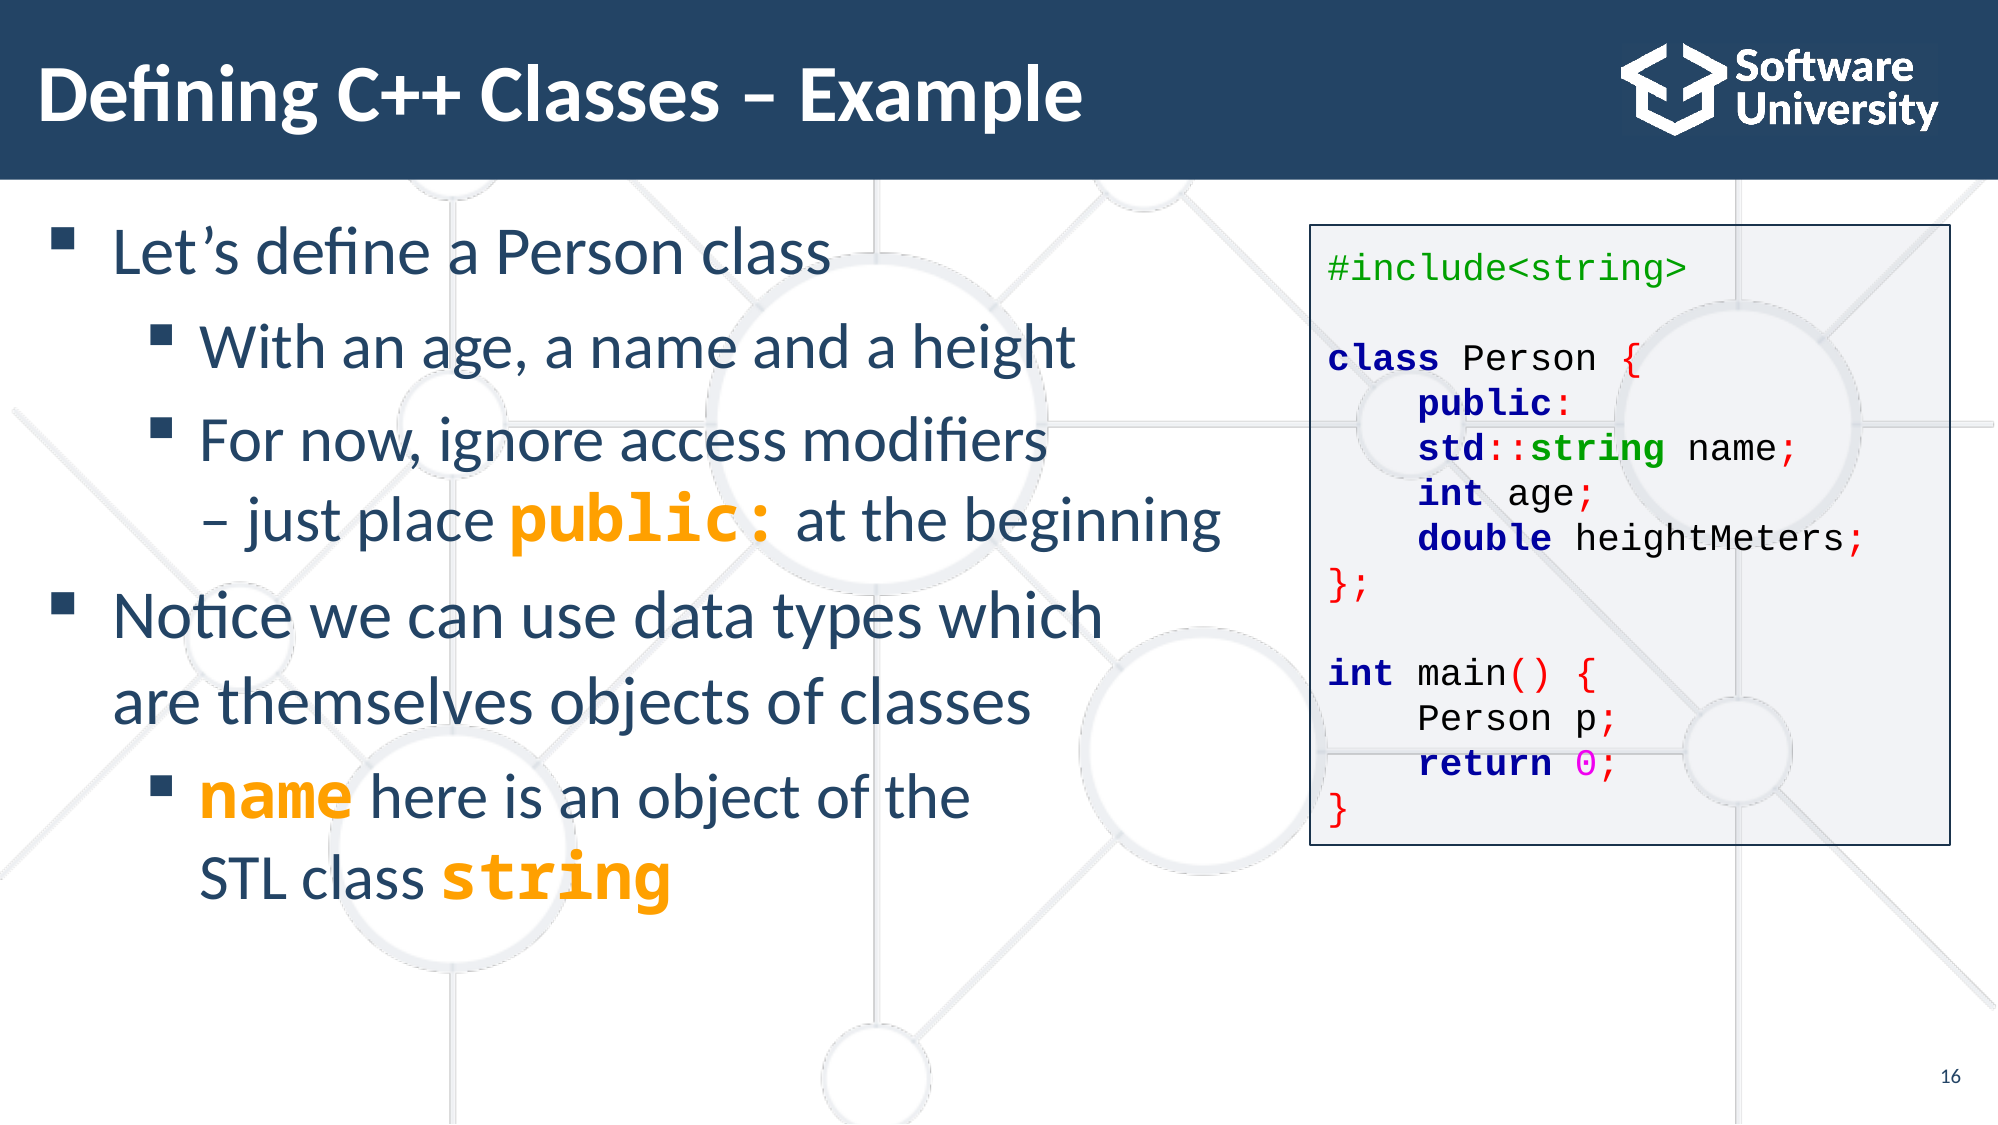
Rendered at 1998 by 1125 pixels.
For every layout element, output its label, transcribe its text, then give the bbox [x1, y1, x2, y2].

title Defining C++ Classes – Example [30, 16, 1591, 162]
picture [0, 180, 1998, 1124]
slide_number 16 [1930, 1056, 1968, 1093]
list Let’s define a Person class With an age, a name and a height For now, ignore access modifiers – just place public: at the beginning Notice we can use data types which are themselves objects of classes name here is an object of the STL class string [30, 195, 1970, 1050]
text_box #include<string> class Person { public: std::string name; int age; double heightMeters; }; int main() { Person p; return 0; } [1309, 224, 1950, 846]
picture [1621, 43, 1939, 136]
